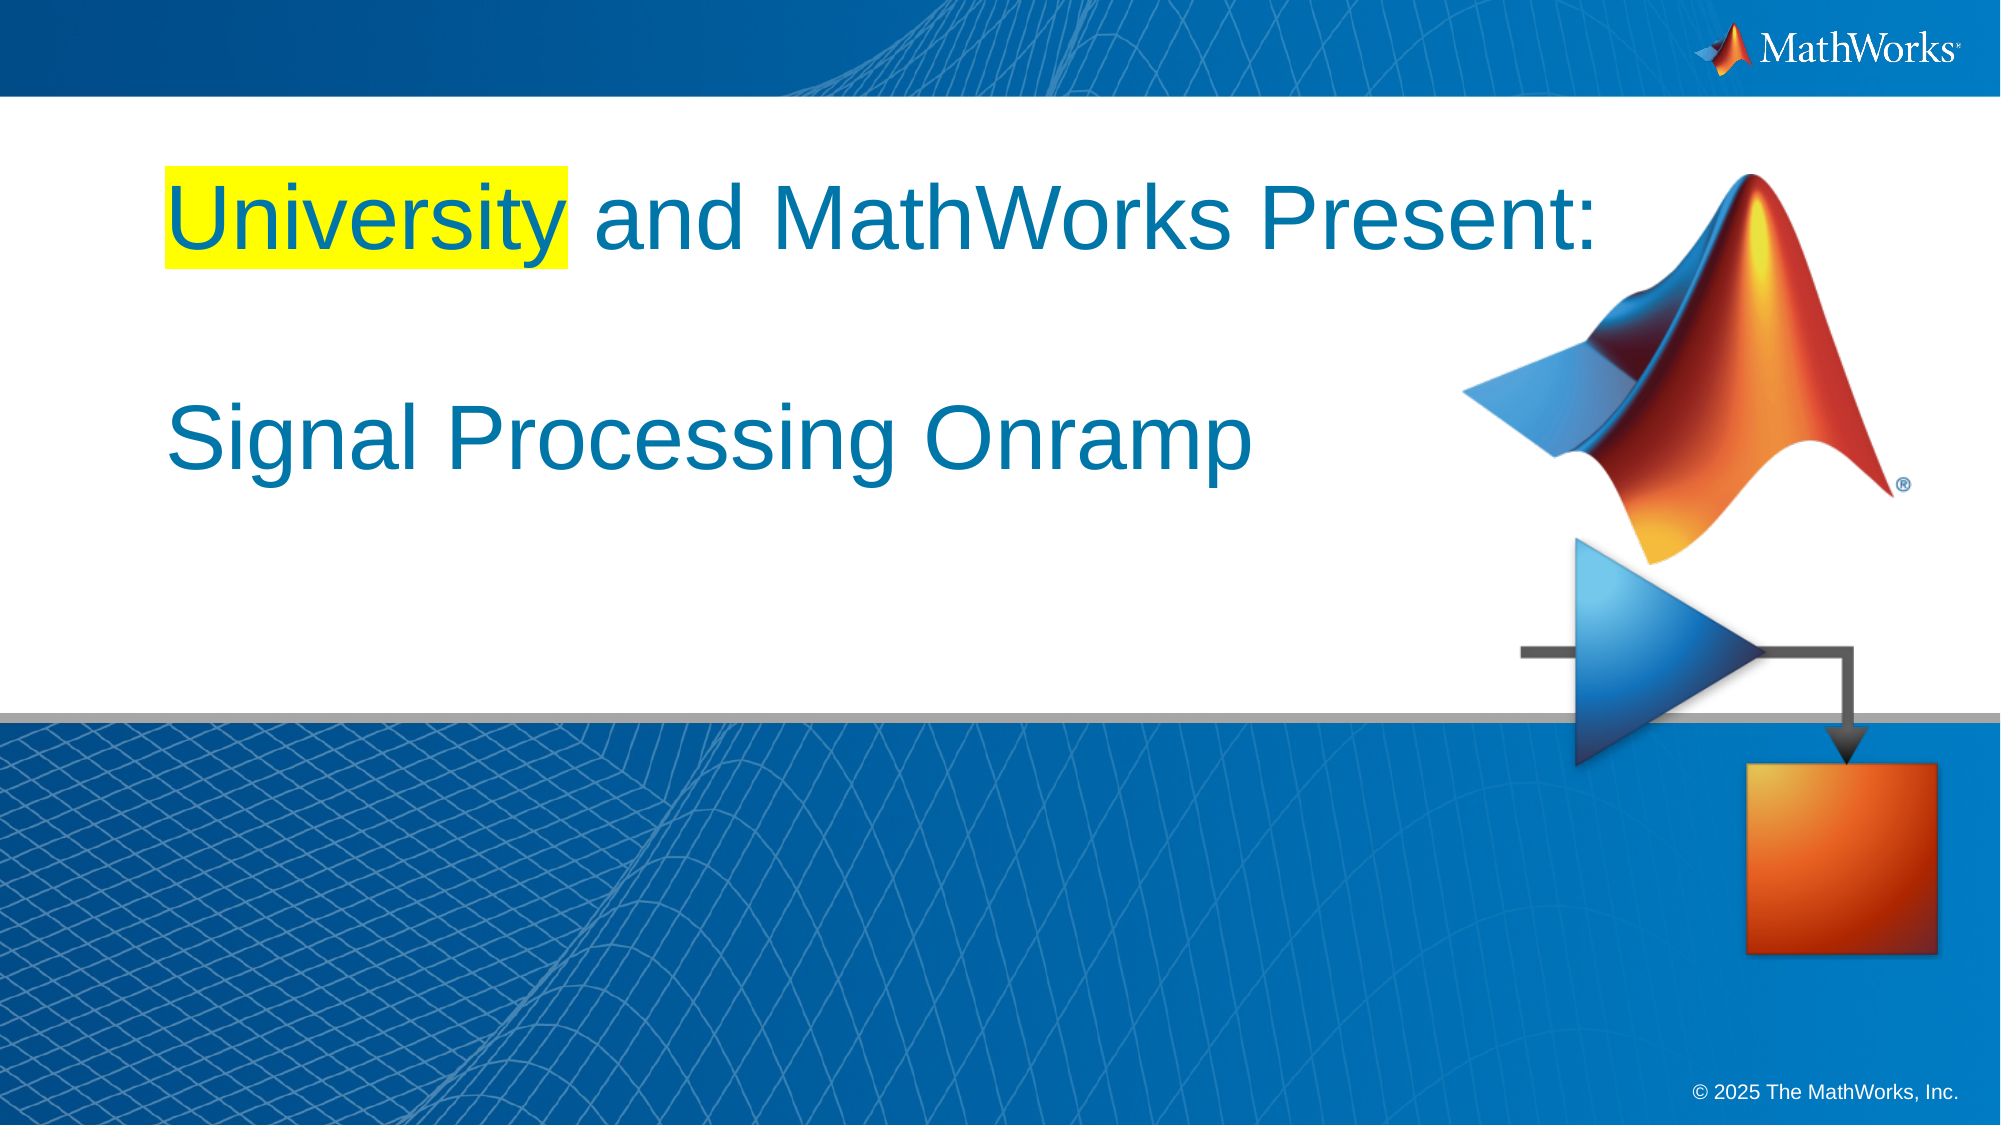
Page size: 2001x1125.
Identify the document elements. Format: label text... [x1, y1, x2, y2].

title University and MathWorks Present: Signal Processing Onramp [150, 149, 1850, 450]
picture [0, 0, 2001, 1125]
